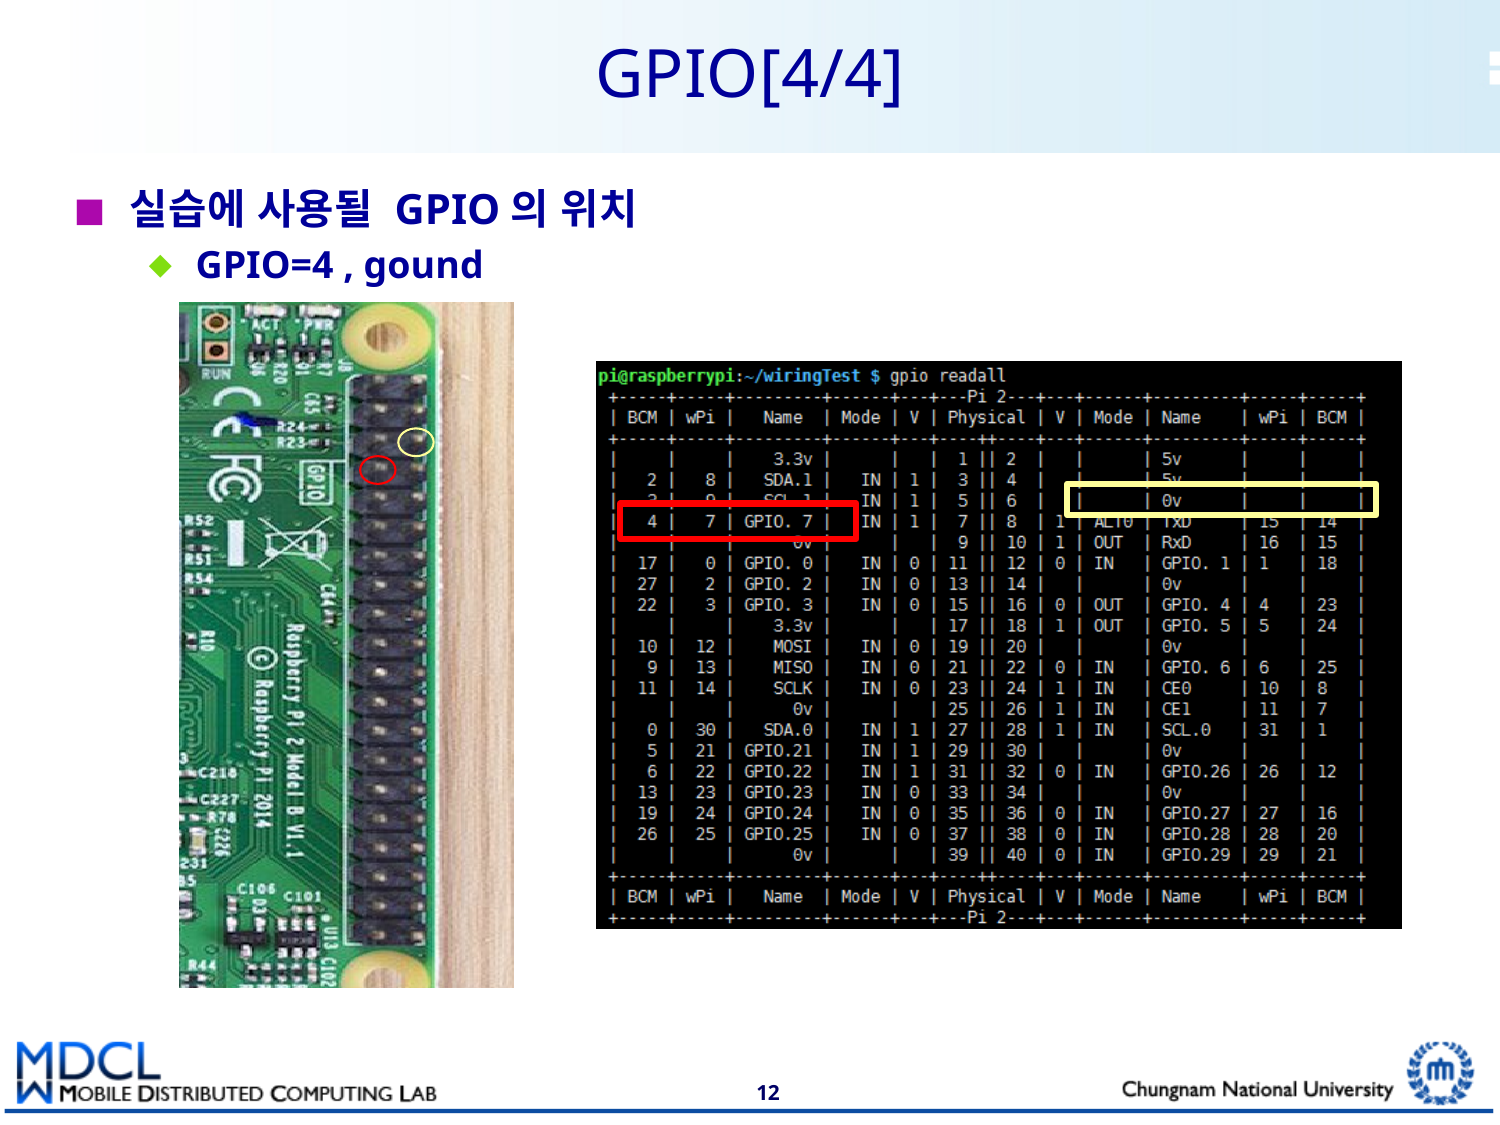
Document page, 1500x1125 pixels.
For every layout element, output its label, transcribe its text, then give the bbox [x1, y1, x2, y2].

picture [596, 361, 1403, 929]
title GPIO[4/4] [75, 23, 1425, 129]
picture [0, 1034, 1500, 1123]
picture [0, 0, 1500, 153]
picture [179, 302, 514, 988]
list 실습에 사용될 GPIO의 위치 GPIO=4 , gound [58, 175, 1441, 1008]
